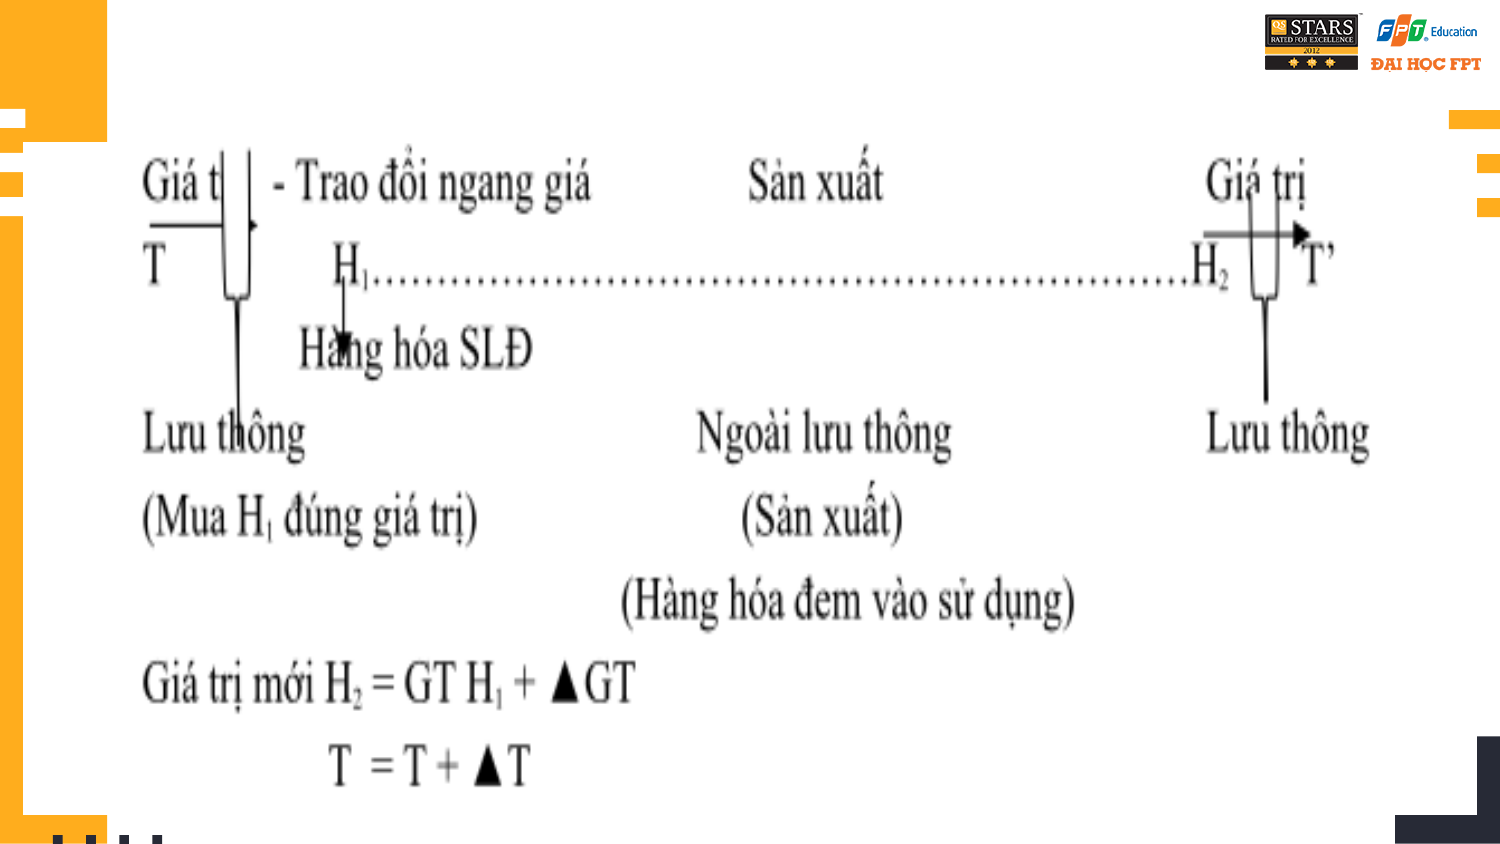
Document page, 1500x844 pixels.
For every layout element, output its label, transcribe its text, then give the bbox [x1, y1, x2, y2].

picture [22, 142, 1478, 815]
picture [1265, 13, 1481, 72]
slide_number 15 [1395, 736, 1500, 844]
